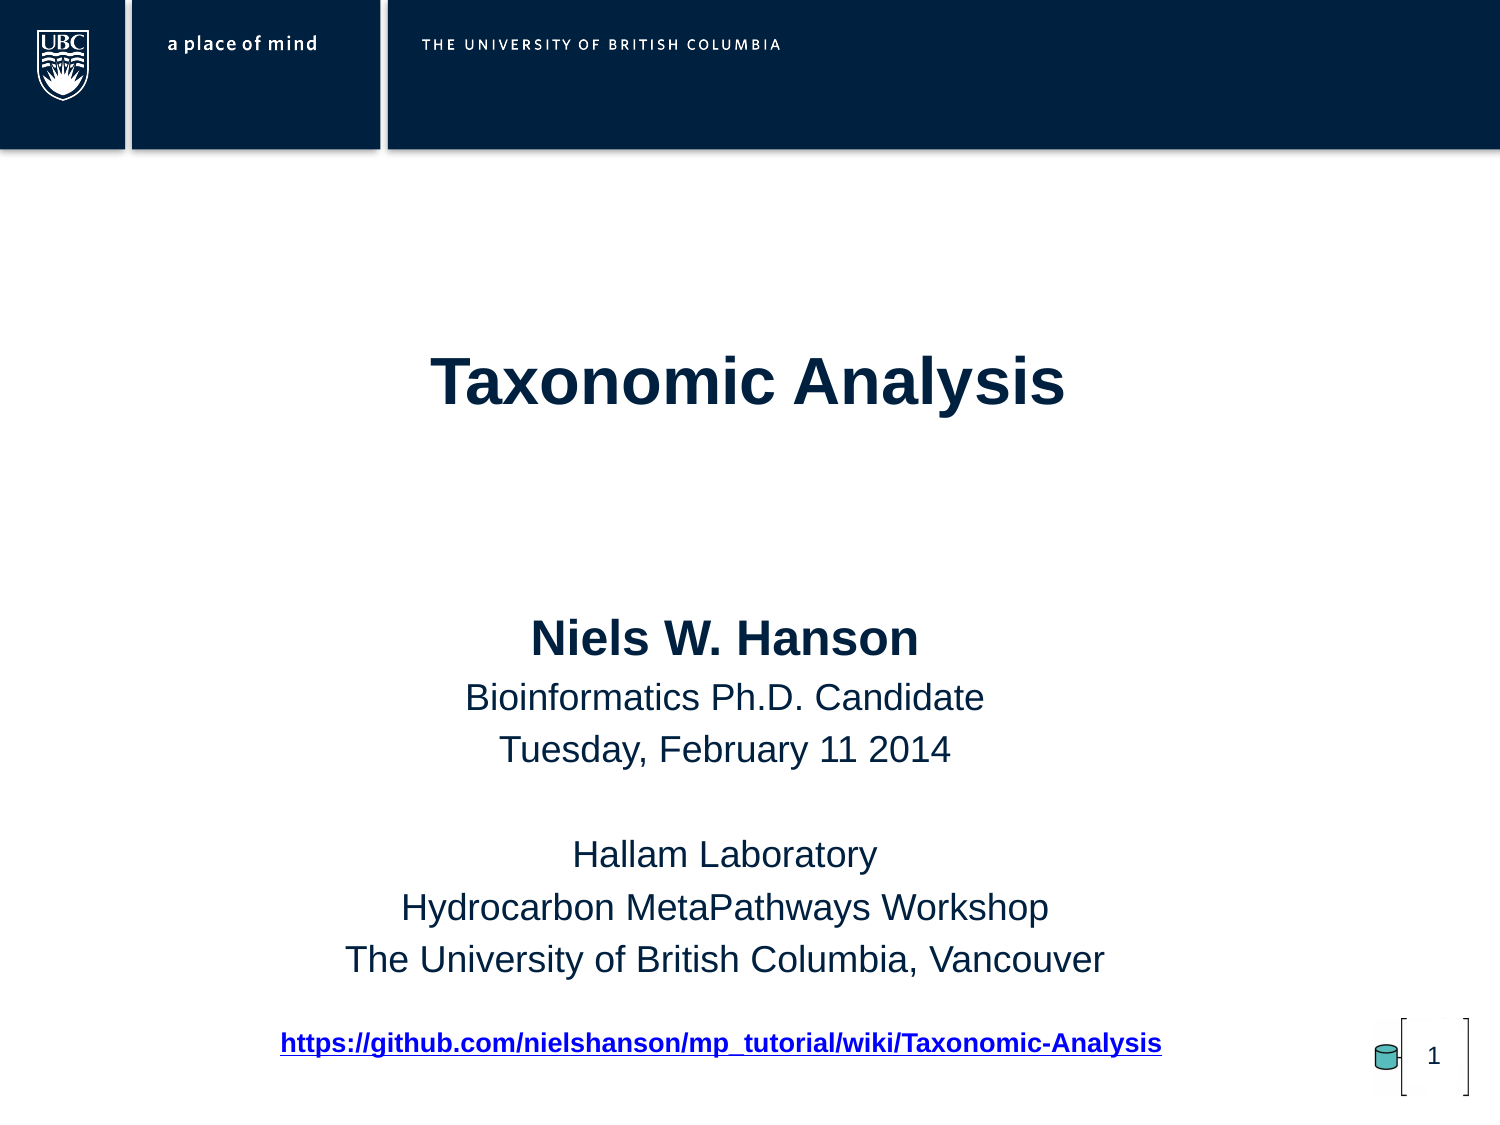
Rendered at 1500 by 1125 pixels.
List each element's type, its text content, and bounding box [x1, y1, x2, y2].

picture [1374, 1018, 1469, 1097]
slide_number 1 [1399, 1018, 1469, 1091]
picture [37, 30, 89, 101]
text_box https://github.com/nielshanson/mp_tutorial/wiki/Taxonomic-Analysis [265, 1018, 1267, 1066]
picture [168, 35, 316, 54]
text_box Taxonomic Analysis [50, 330, 1447, 516]
text_box Niels W. Hanson Bioinformatics Ph.D. Candidate Tuesday, February 11 2014 Hallam Laboratory Hydrocarbon MetaPathways Workshop The University of British Columbia, Vancouver [50, 597, 1400, 953]
picture [422, 39, 780, 50]
